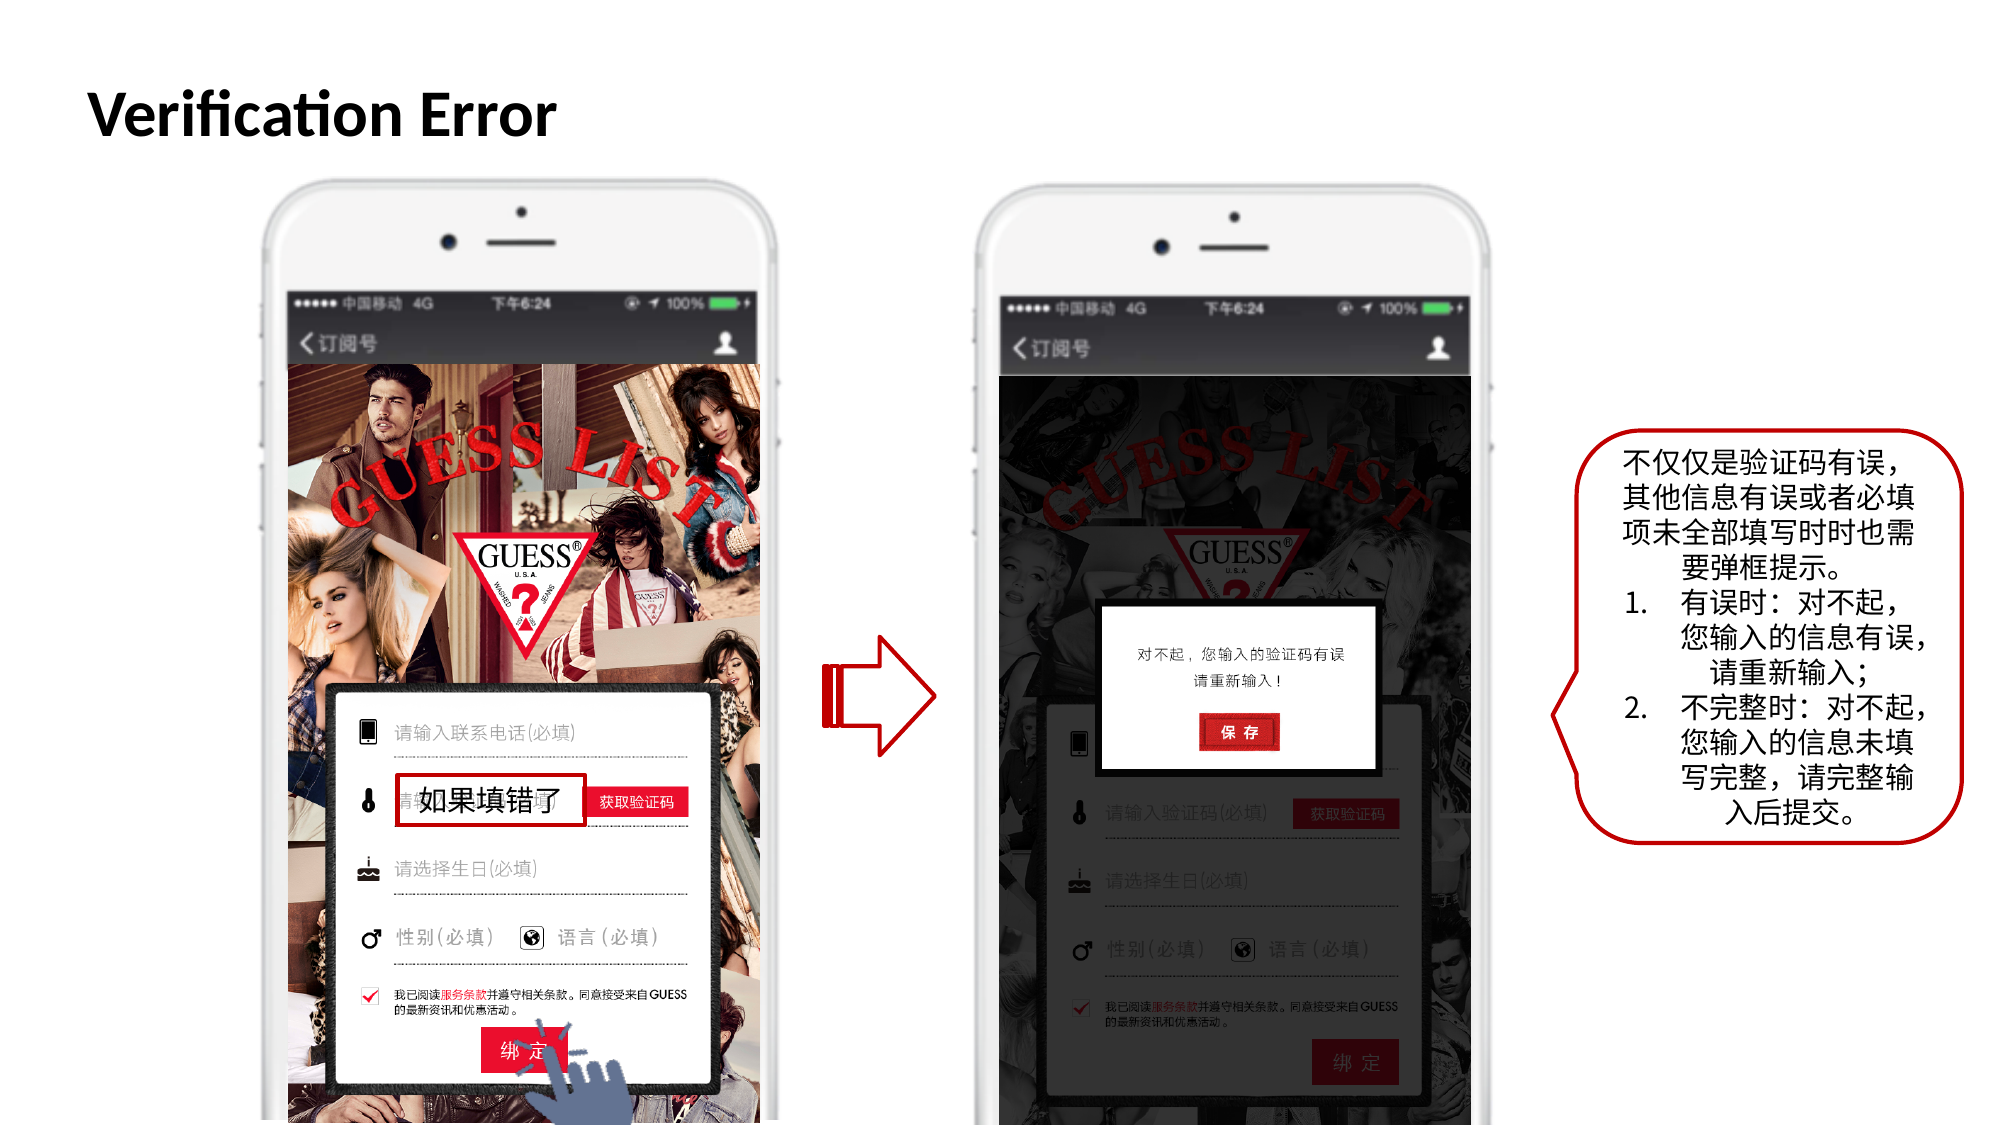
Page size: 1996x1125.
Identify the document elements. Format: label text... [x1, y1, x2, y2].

text_box Verification Error [72, 62, 698, 158]
text_box [822, 634, 937, 758]
picture [947, 158, 1526, 1125]
picture [234, 153, 813, 1125]
text_box 不仅仅是验证码有误，其他信息有误或者必填项未全部填写时时也需要弹框提示。 有误时：对不起，您输入的信息有误，请重新输入； 不完整时：对不起，您输入的信息未填写完整，请完整输入后提交。 [1550, 428, 1964, 846]
